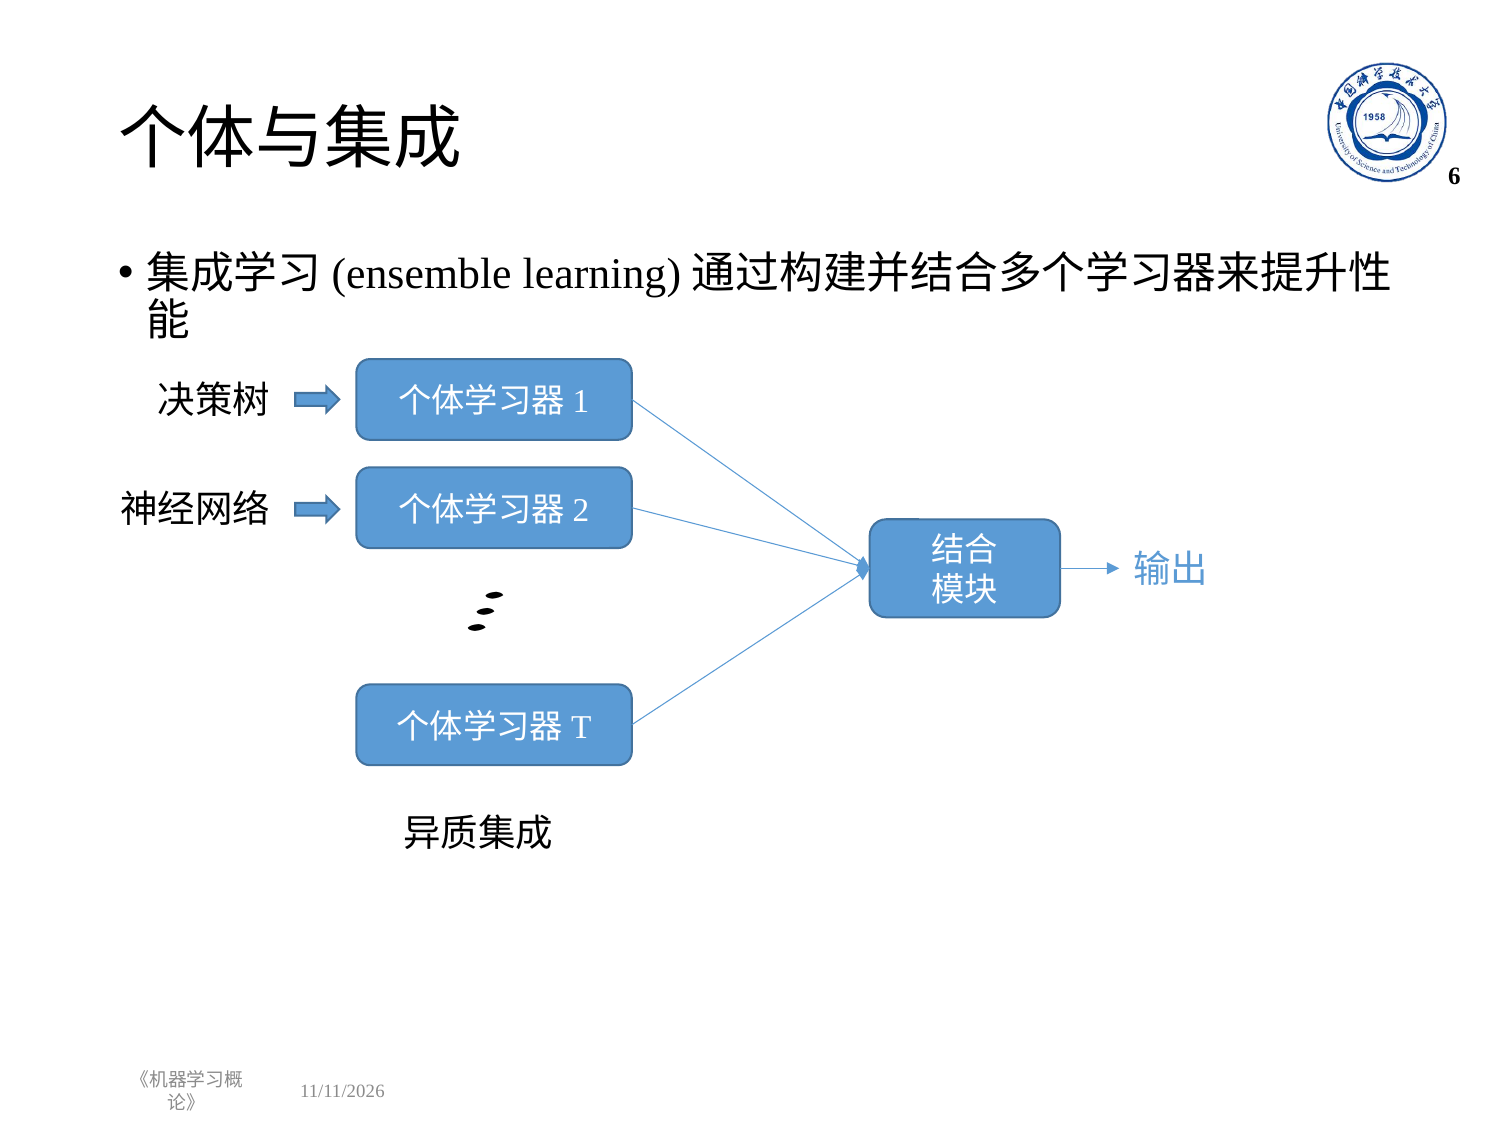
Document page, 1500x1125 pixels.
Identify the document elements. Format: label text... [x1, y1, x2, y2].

text_box 异质集成 [388, 801, 600, 862]
picture [1397, 59, 1450, 144]
text_box 结合 模块 [870, 518, 1062, 619]
text_box 神经网络 [104, 477, 286, 538]
text_box 个体学习器1 [355, 358, 633, 441]
footer 《机器学习概论》 [104, 1068, 270, 1113]
text_box 个体学习器2 [355, 466, 631, 550]
slide_number 6 [1372, 144, 1476, 205]
list 集成学习(ensemble learning)通过构建并结合多个学习器来提升性能 [103, 243, 1449, 1053]
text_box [631, 399, 870, 507]
text_box [294, 384, 341, 415]
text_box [631, 507, 870, 568]
text_box 输出 [1118, 537, 1226, 598]
text_box 个体学习器T [355, 683, 633, 767]
title 个体与集成 [103, 59, 1397, 221]
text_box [631, 568, 870, 725]
text_box [294, 493, 341, 525]
text_box 决策树 [135, 369, 286, 429]
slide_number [285, 1068, 422, 1113]
